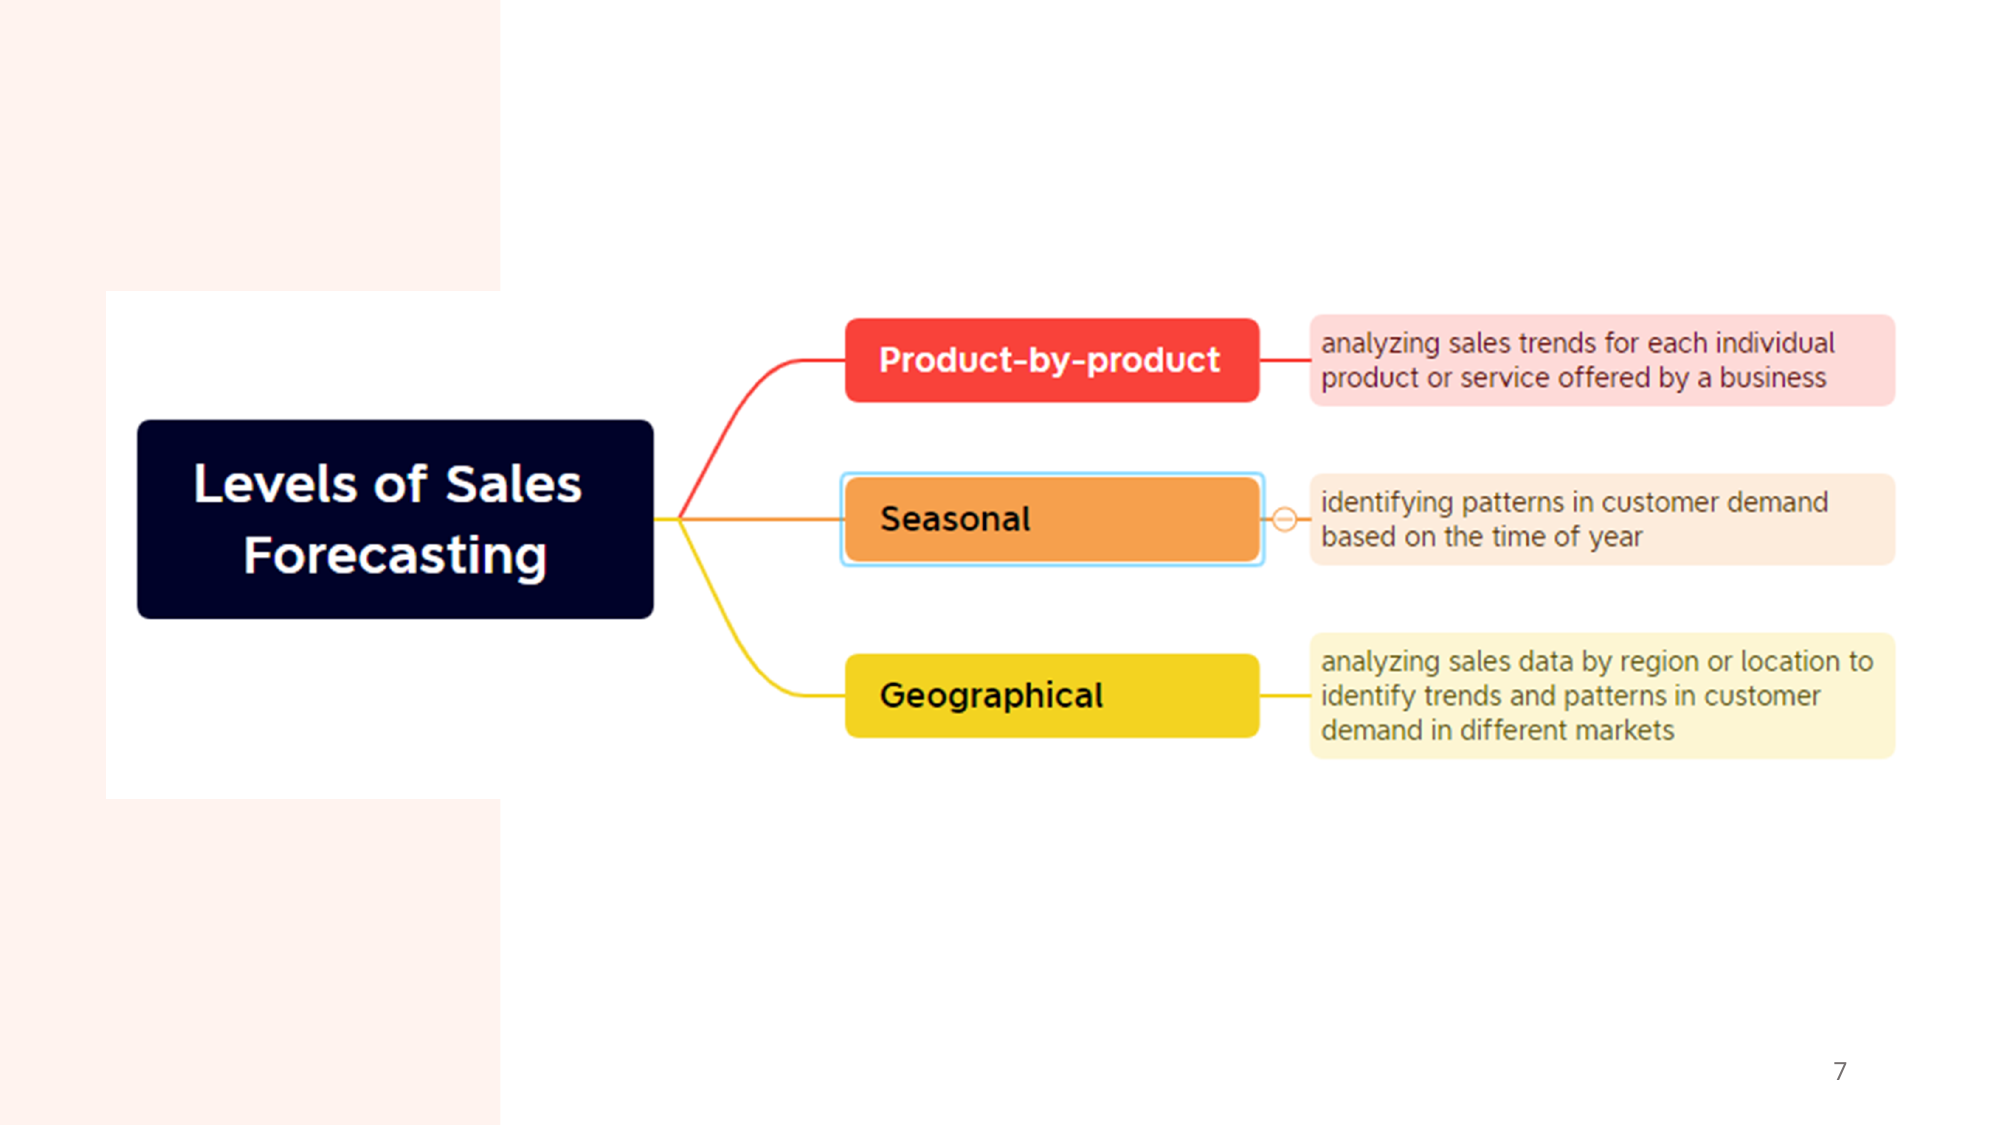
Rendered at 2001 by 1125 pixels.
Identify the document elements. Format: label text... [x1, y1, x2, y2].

picture [106, 291, 1930, 799]
slide_number 7 [1412, 1042, 1863, 1103]
